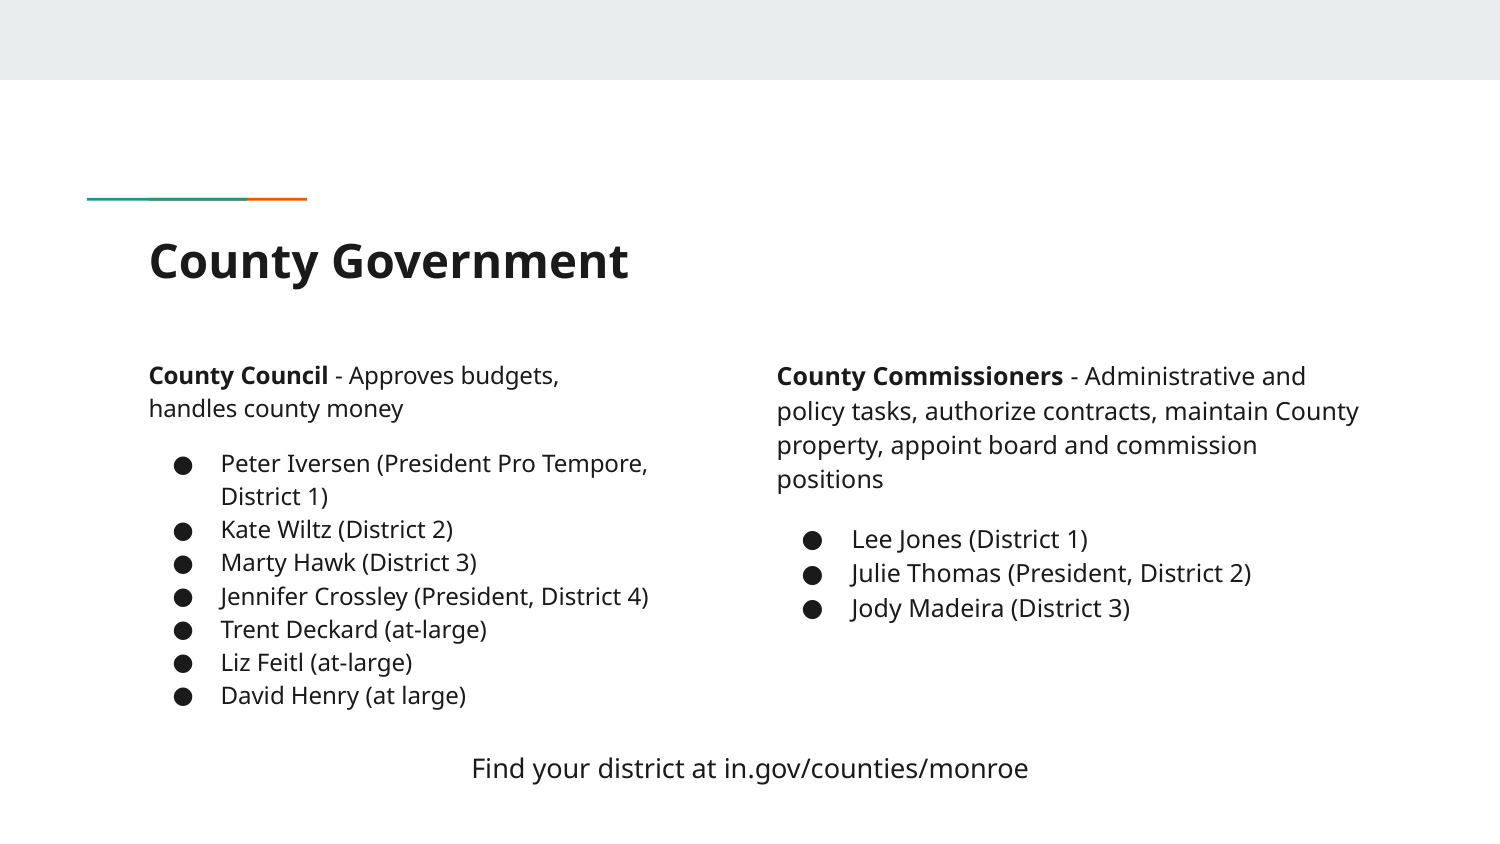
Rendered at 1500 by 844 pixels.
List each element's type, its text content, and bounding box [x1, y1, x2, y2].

text_box Find your district at in.gov/counties/monroe [350, 736, 1150, 799]
list County Council - Approves budgets, handles county money Peter Iversen (President Pro Tempore, District 1) Kate Wiltz (District 2) Marty Hawk (District 3) Jennifer Crossley (President, District 4) Trent Deckard (at-large) Liz Feitl (at-large) David Henry (at large) [133, 341, 669, 748]
title County Government [133, 216, 1381, 305]
list County Commissioners - Administrative and policy tasks, authorize contracts, maintain County property, appoint board and commission positions Lee Jones (District 1) Julie Thomas (President, District 2) Jody Madeira (District 3) [761, 341, 1381, 712]
